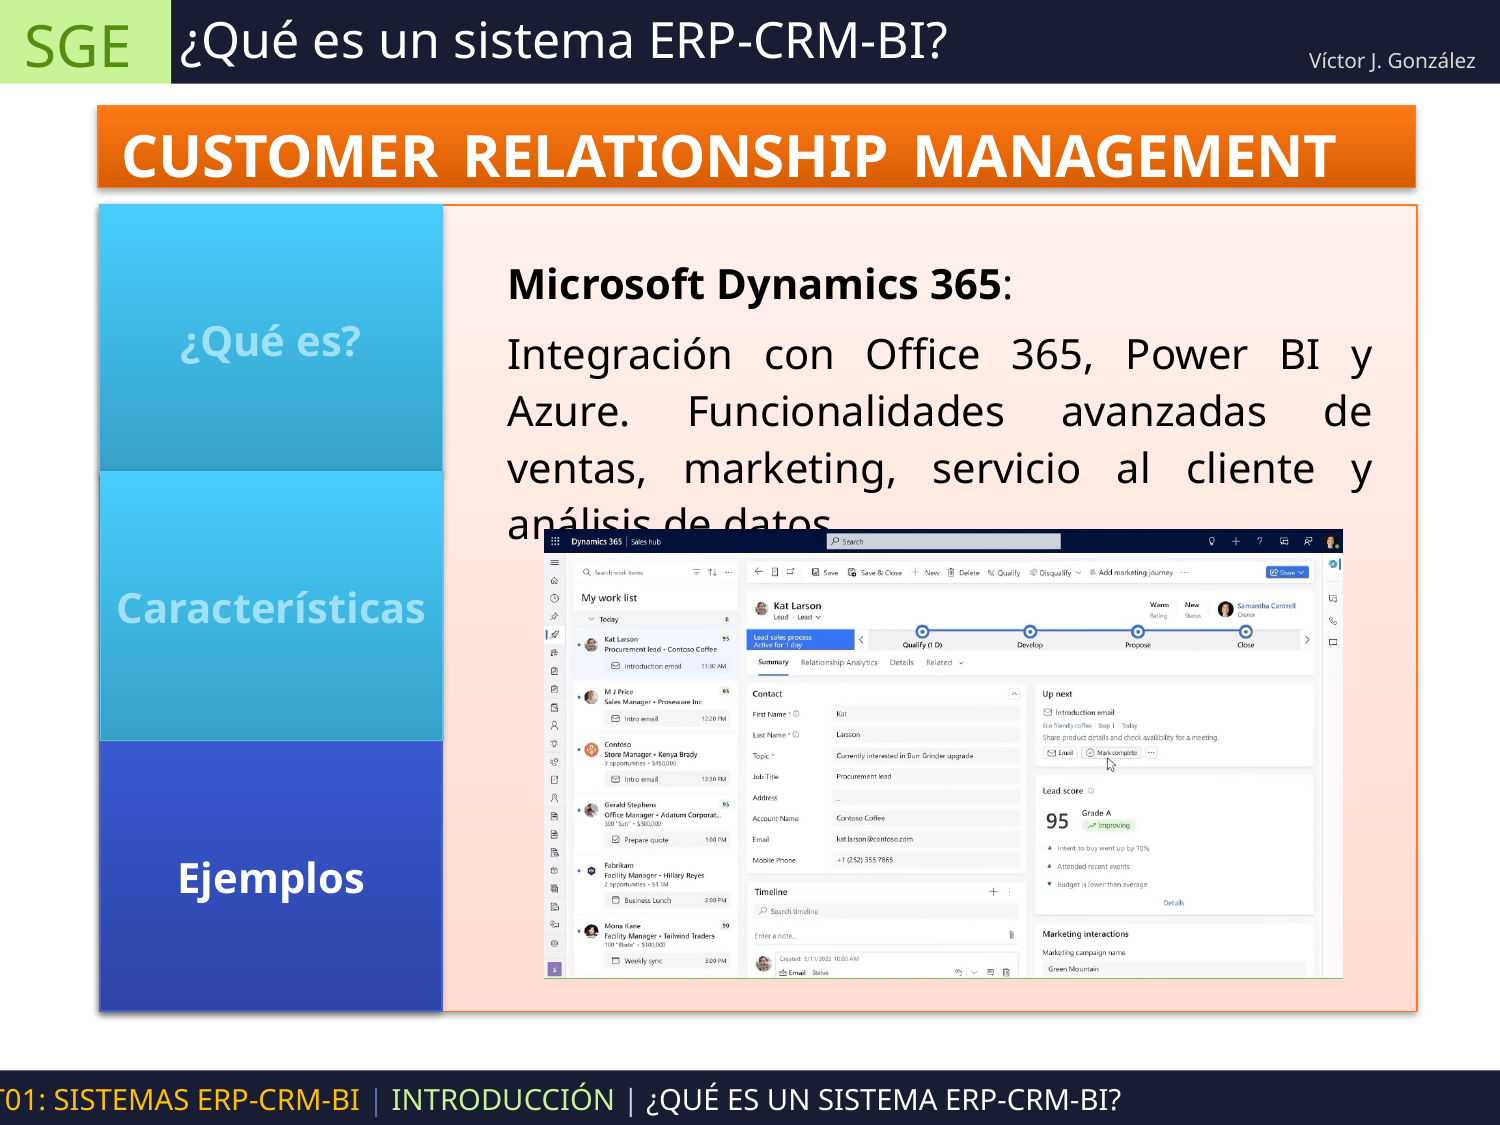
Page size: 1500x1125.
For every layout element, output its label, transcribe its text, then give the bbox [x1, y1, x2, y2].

text_box ¿Qué es? [99, 204, 443, 470]
text_box CUSTOMER RELATIONSHIP MANAGEMENT (CRM) [106, 101, 1353, 202]
text_box SGE [10, 1, 147, 86]
text_box Características [100, 471, 444, 742]
text_box [0, 0, 173, 86]
text_box [97, 105, 106, 188]
text_box ¿Qué es un sistema ERP-CRM-BI? [165, 1, 963, 76]
text_box Ejemplos [99, 741, 443, 1012]
picture [544, 529, 1343, 979]
text_box [0, 1068, 1500, 1125]
text_box [1353, 105, 1416, 188]
text_box [444, 204, 1418, 1012]
text_box Microsoft Dynamics 365: Integración con Office 365, Power BI y Azure. Funcionalidades avanzadas de ventas, marketing, servicio al cliente y análisis de datos. [492, 243, 1388, 556]
text_box Víctor J. González [1294, 40, 1491, 80]
text_box UT01: SISTEMAS ERP-CRM-BI | INTRODUCCIÓN | ¿QUÉ ES UN SISTEMA ERP-CRM-BI? [0, 1073, 1137, 1124]
text_box [173, 0, 1500, 86]
